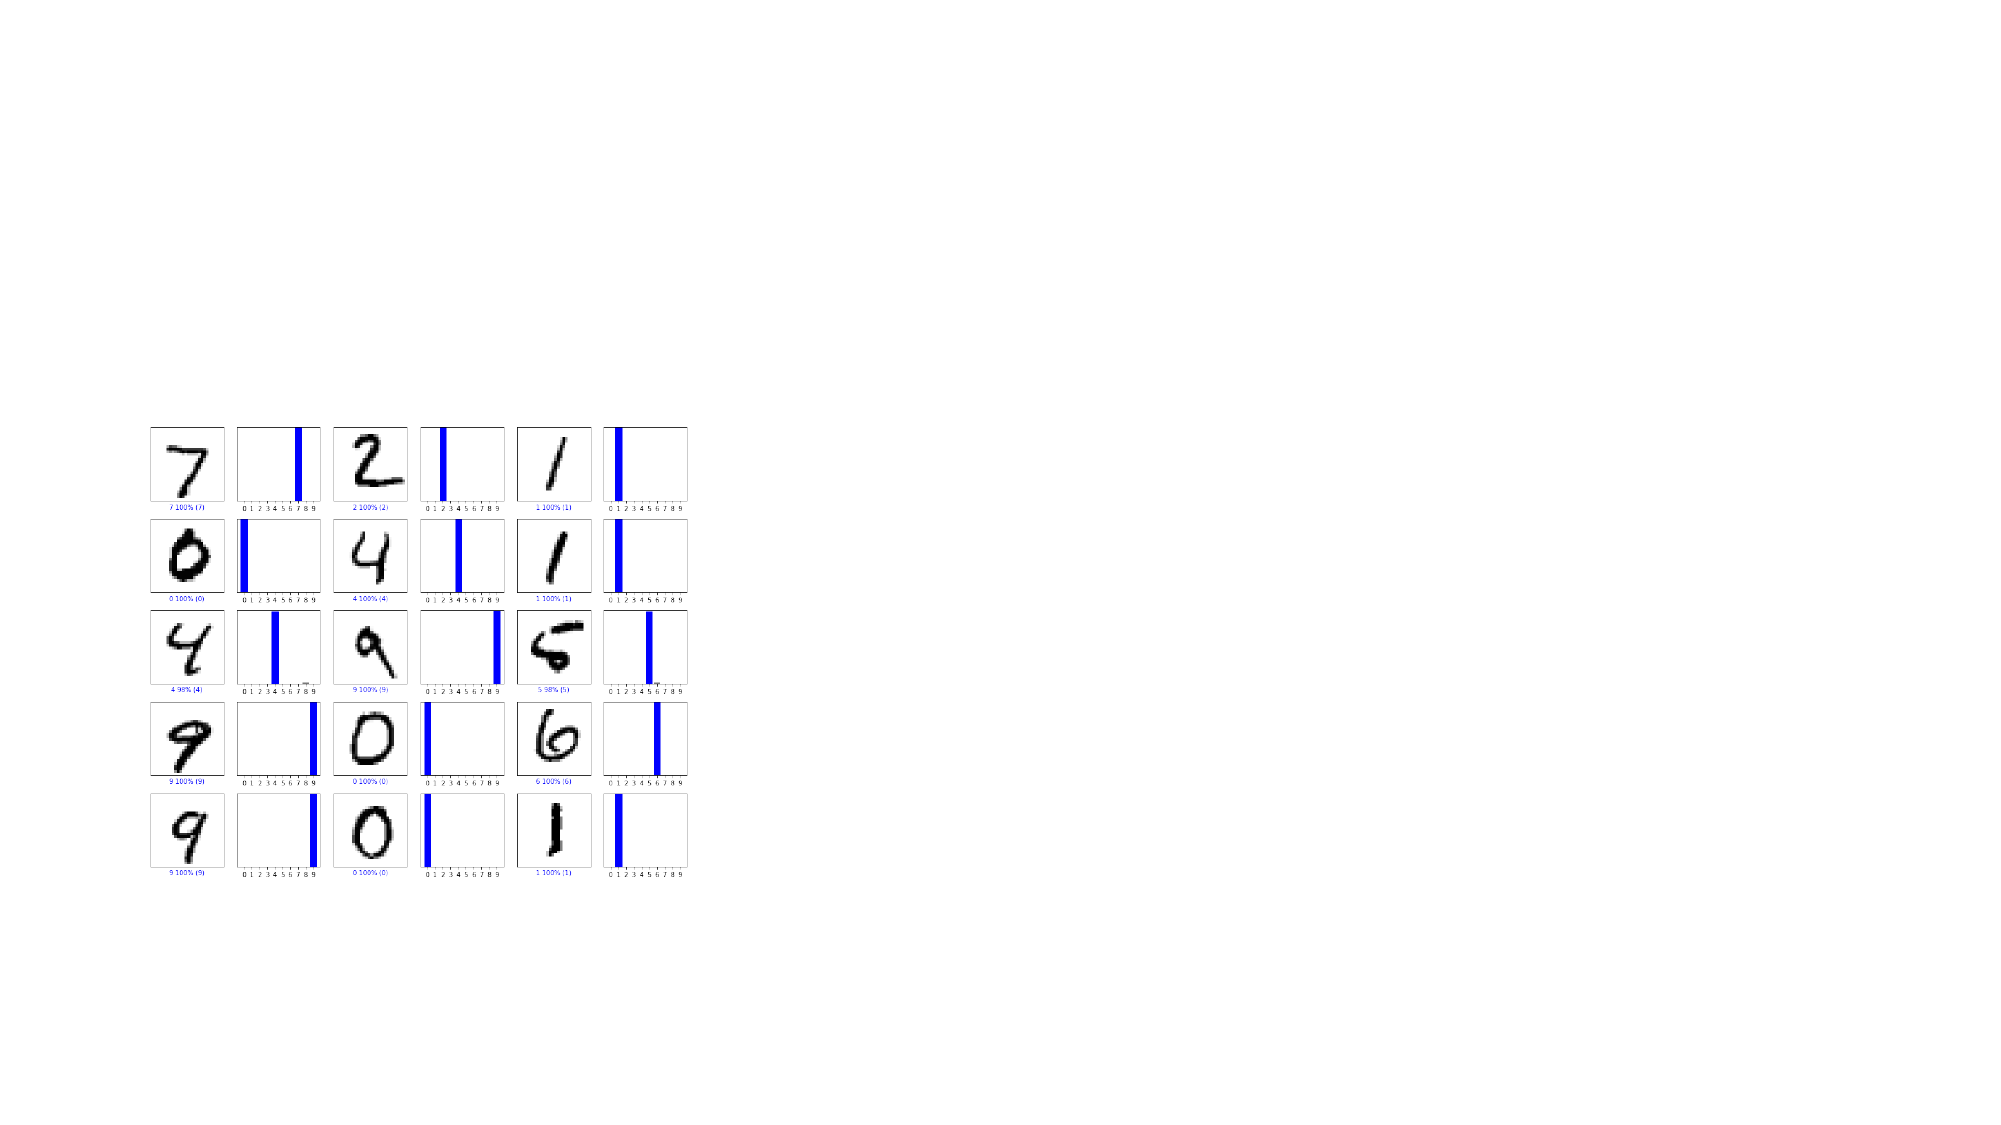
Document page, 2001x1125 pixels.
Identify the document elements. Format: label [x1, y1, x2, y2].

list [143, 423, 691, 883]
